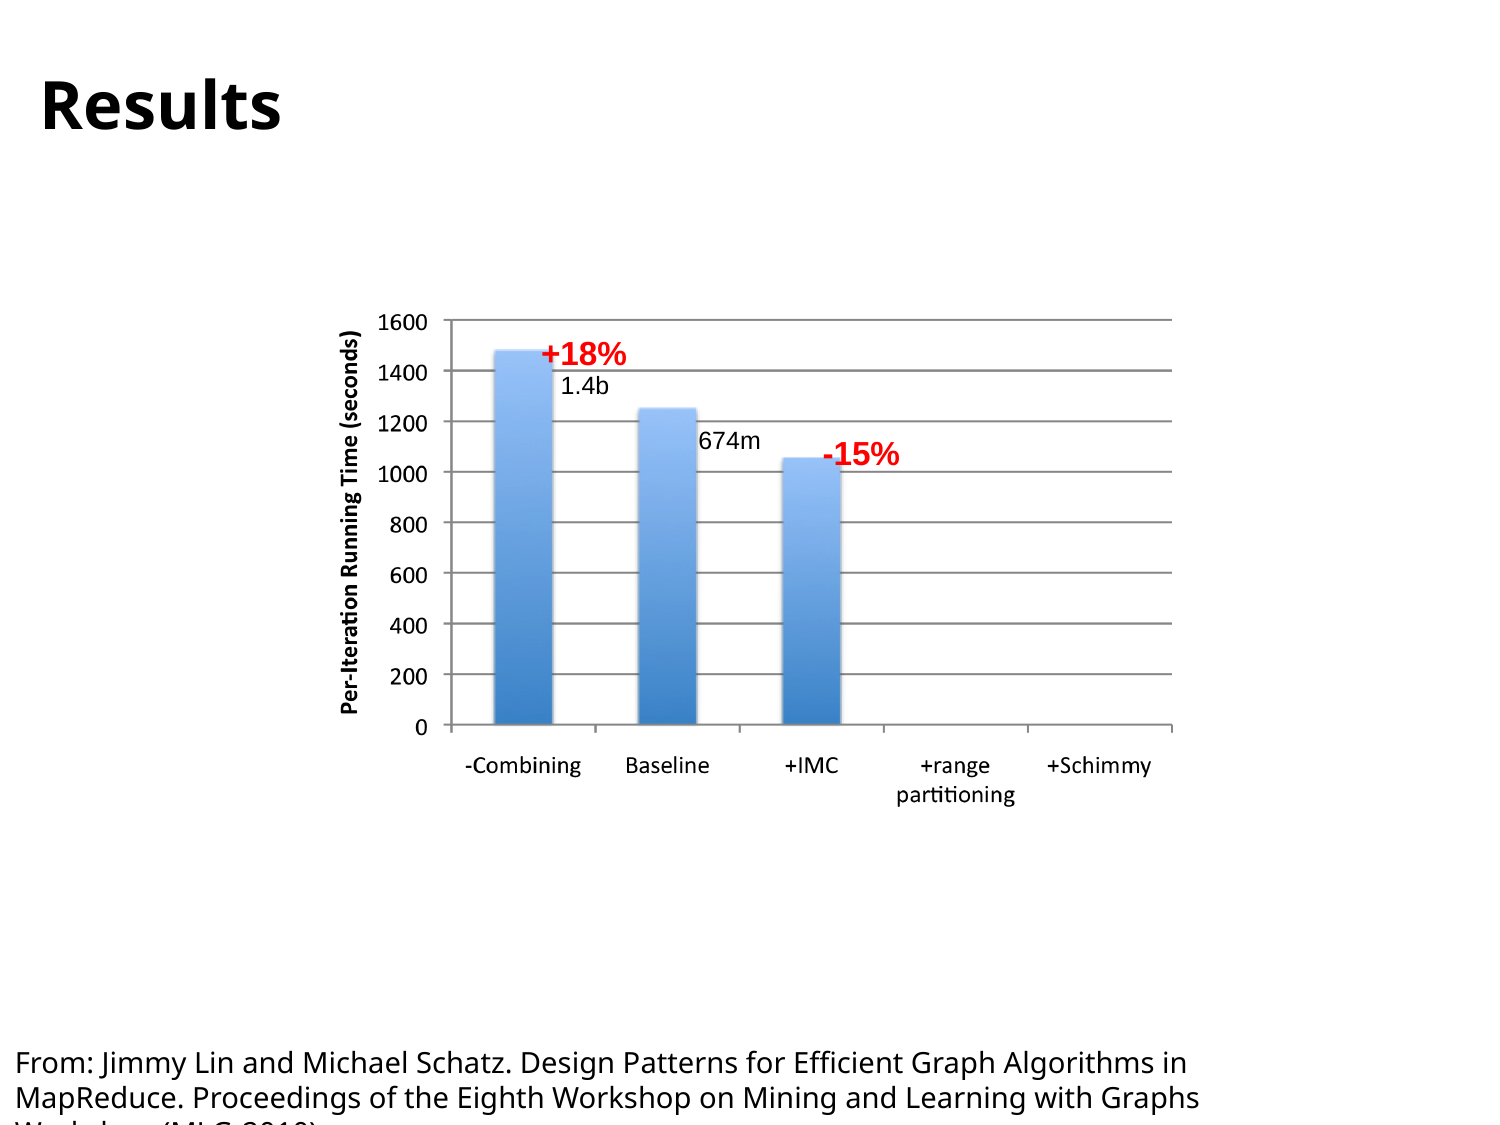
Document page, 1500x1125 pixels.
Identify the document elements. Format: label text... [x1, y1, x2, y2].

text_box From: Jimmy Lin and Michael Schatz. Design Patterns for Efficient Graph Algorithms in MapReduce. Proceedings of the Eighth Workshop on Mining and Learning with Graphs Workshop (MLG-2010) [0, 1037, 1238, 1125]
title Results [24, 18, 1451, 188]
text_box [297, 286, 1203, 839]
